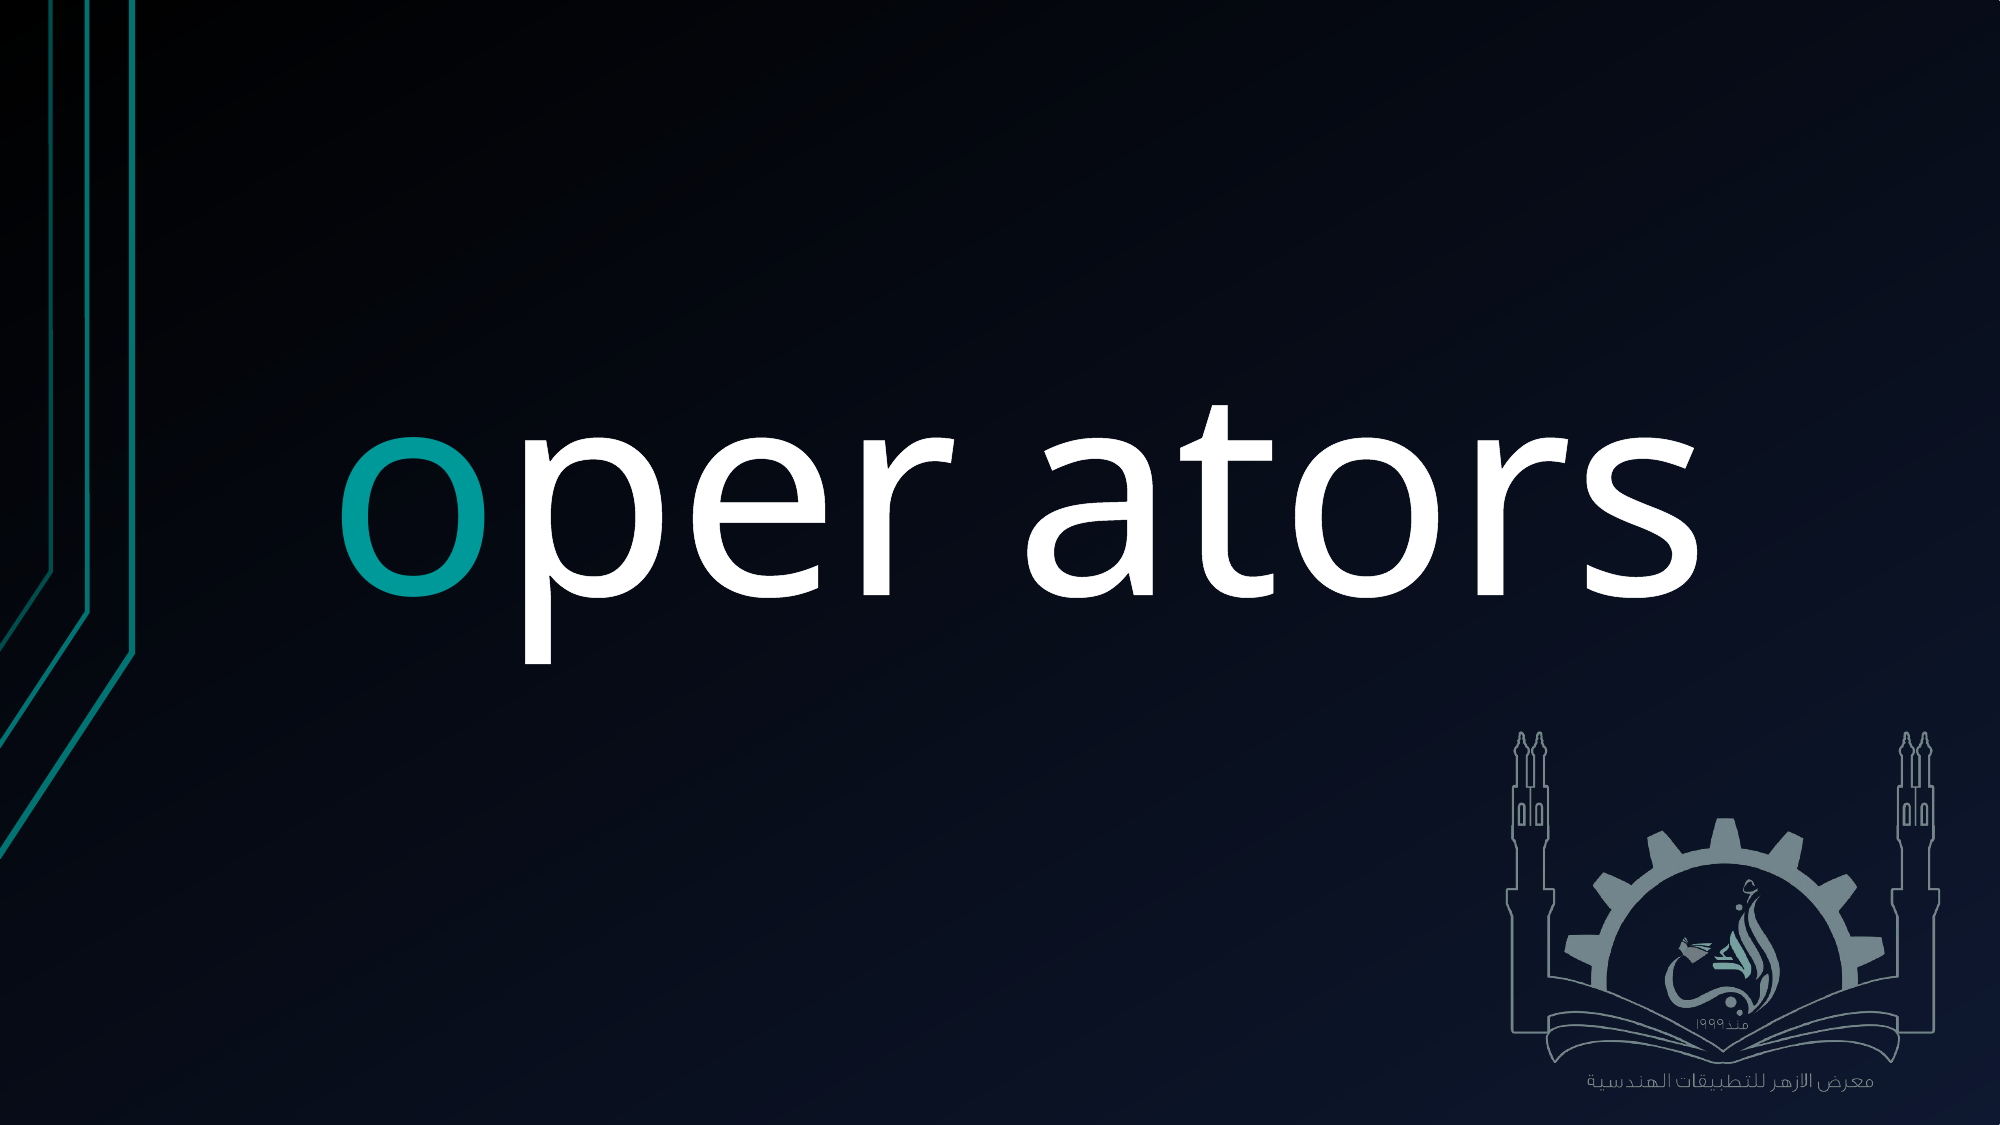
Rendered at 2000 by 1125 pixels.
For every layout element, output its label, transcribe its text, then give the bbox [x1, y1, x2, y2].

picture [1354, 544, 2000, 1125]
text_box ators [999, 299, 2000, 660]
text_box oper [312, 299, 999, 660]
